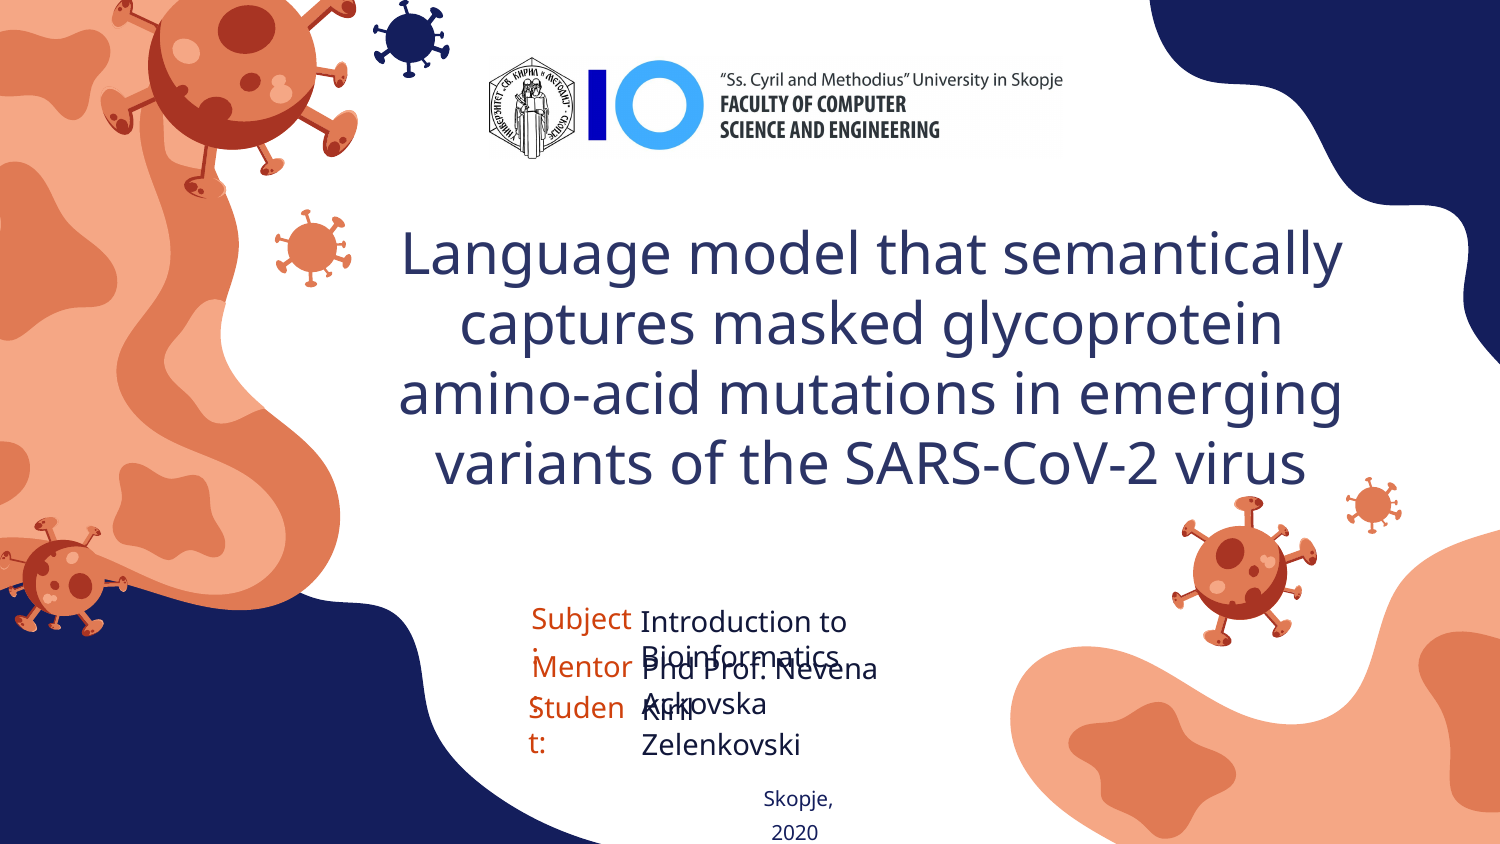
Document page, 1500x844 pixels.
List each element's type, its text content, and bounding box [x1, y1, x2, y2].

text_box Student: [513, 681, 626, 767]
text_box Skopje, 2020 [731, 778, 866, 844]
text_box Phd Prof. Nevena Ackovska [626, 642, 973, 728]
picture [489, 56, 1063, 159]
text_box Subject: [516, 593, 651, 678]
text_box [100, 0, 362, 199]
text_box Introduction to Bioinformatics [625, 596, 972, 682]
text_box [1170, 495, 1320, 647]
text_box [3, 512, 123, 643]
text_box Kiril Zelenkovski [626, 684, 860, 769]
title Language model that semantically captures masked glycoprotein amino-acid mutations in emerging variants of the SARS-CoV-2 virus [347, 270, 1397, 511]
